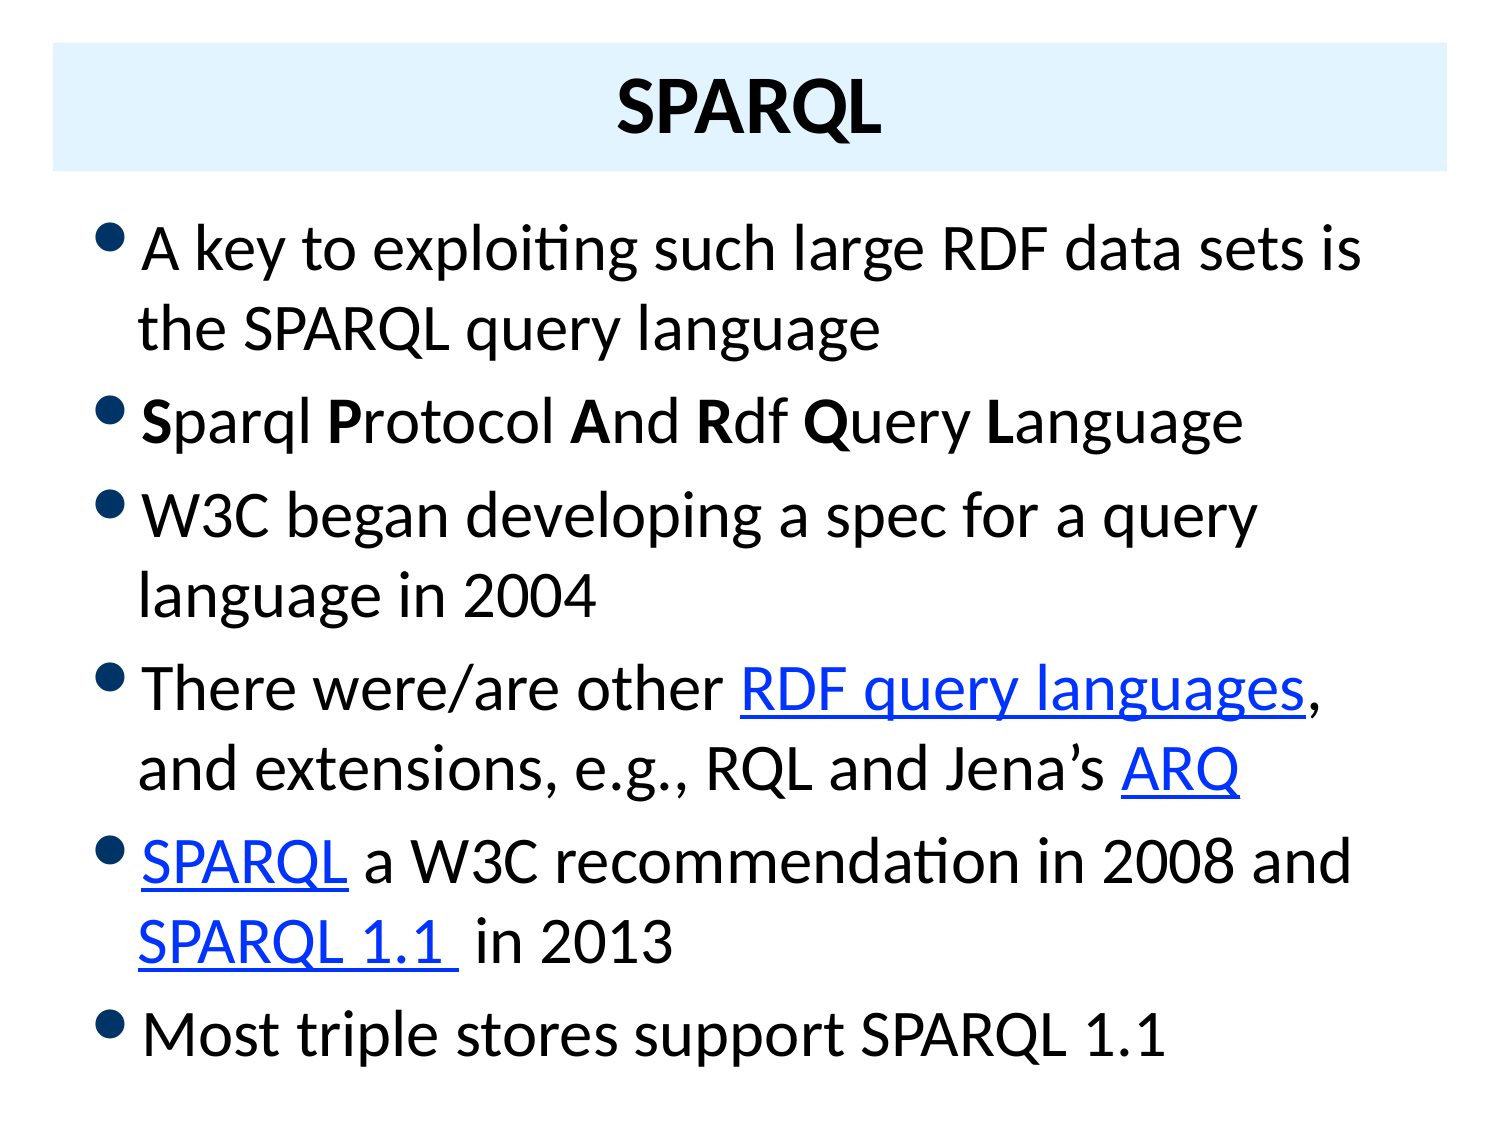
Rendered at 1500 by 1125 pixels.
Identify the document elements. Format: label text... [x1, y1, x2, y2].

list A key to exploiting such large RDF data sets is the SPARQL query language Sparql Protocol And Rdf Query Language W3C began developing a spec for a query language in 2004 There were/are other RDF query languages, and extensions, e.g., RQL and Jena’s ARQ SPARQL a W3C recommendation in 2008 and SPARQL 1.1 in 2013 Most triple stores support SPARQL 1.1 [76, 196, 1447, 1012]
title SPARQL [53, 42, 1447, 172]
